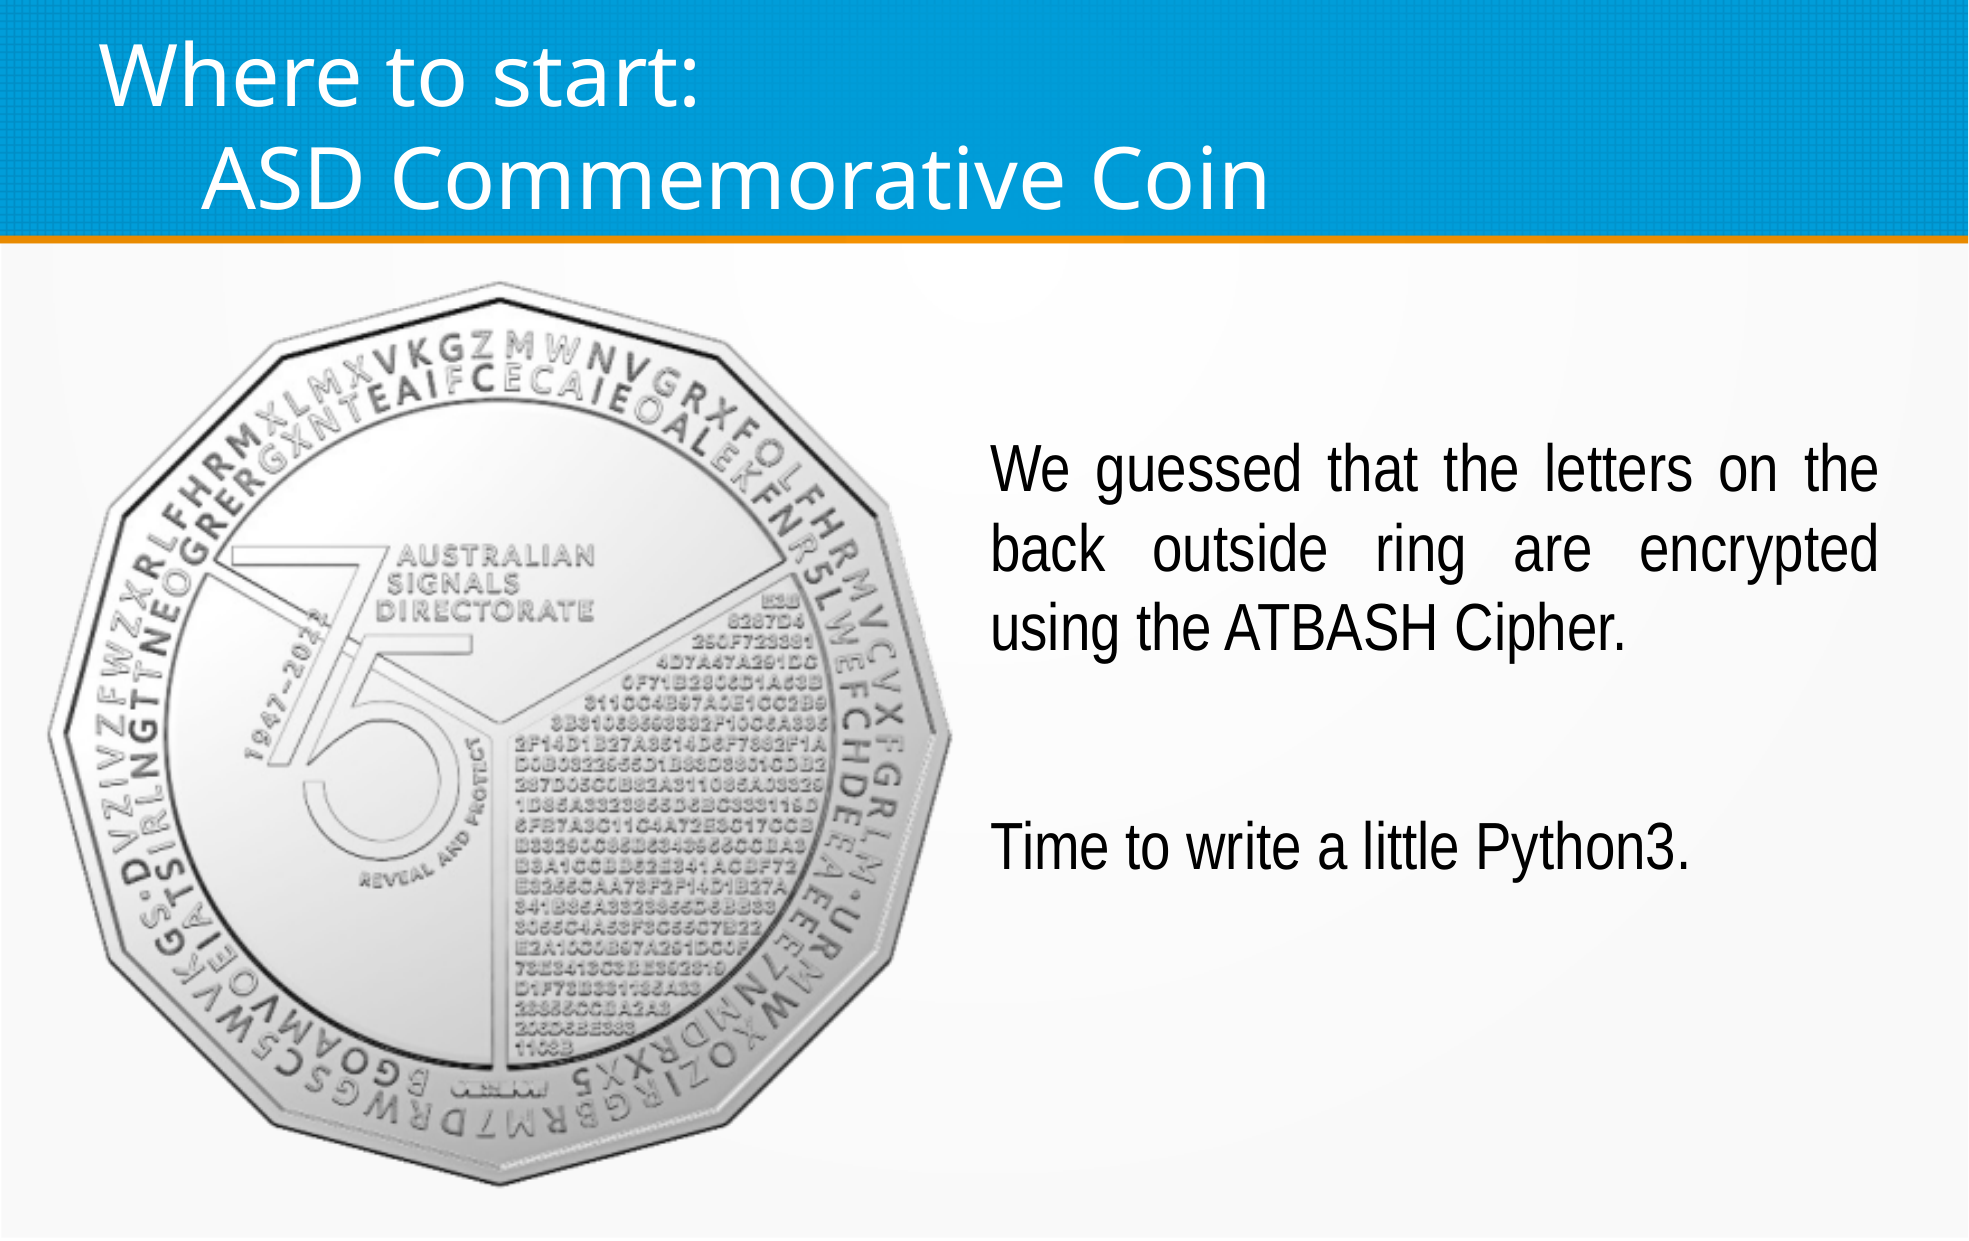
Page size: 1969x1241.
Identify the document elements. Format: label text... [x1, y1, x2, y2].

list We guessed that the letters on the back outside ring are encrypted using the ATBASH Cipher. Time to write a little Python3. [990, 315, 1882, 1155]
picture [0, 236, 1969, 1241]
title Where to start: ASD Commemorative Coin [98, 19, 1870, 227]
